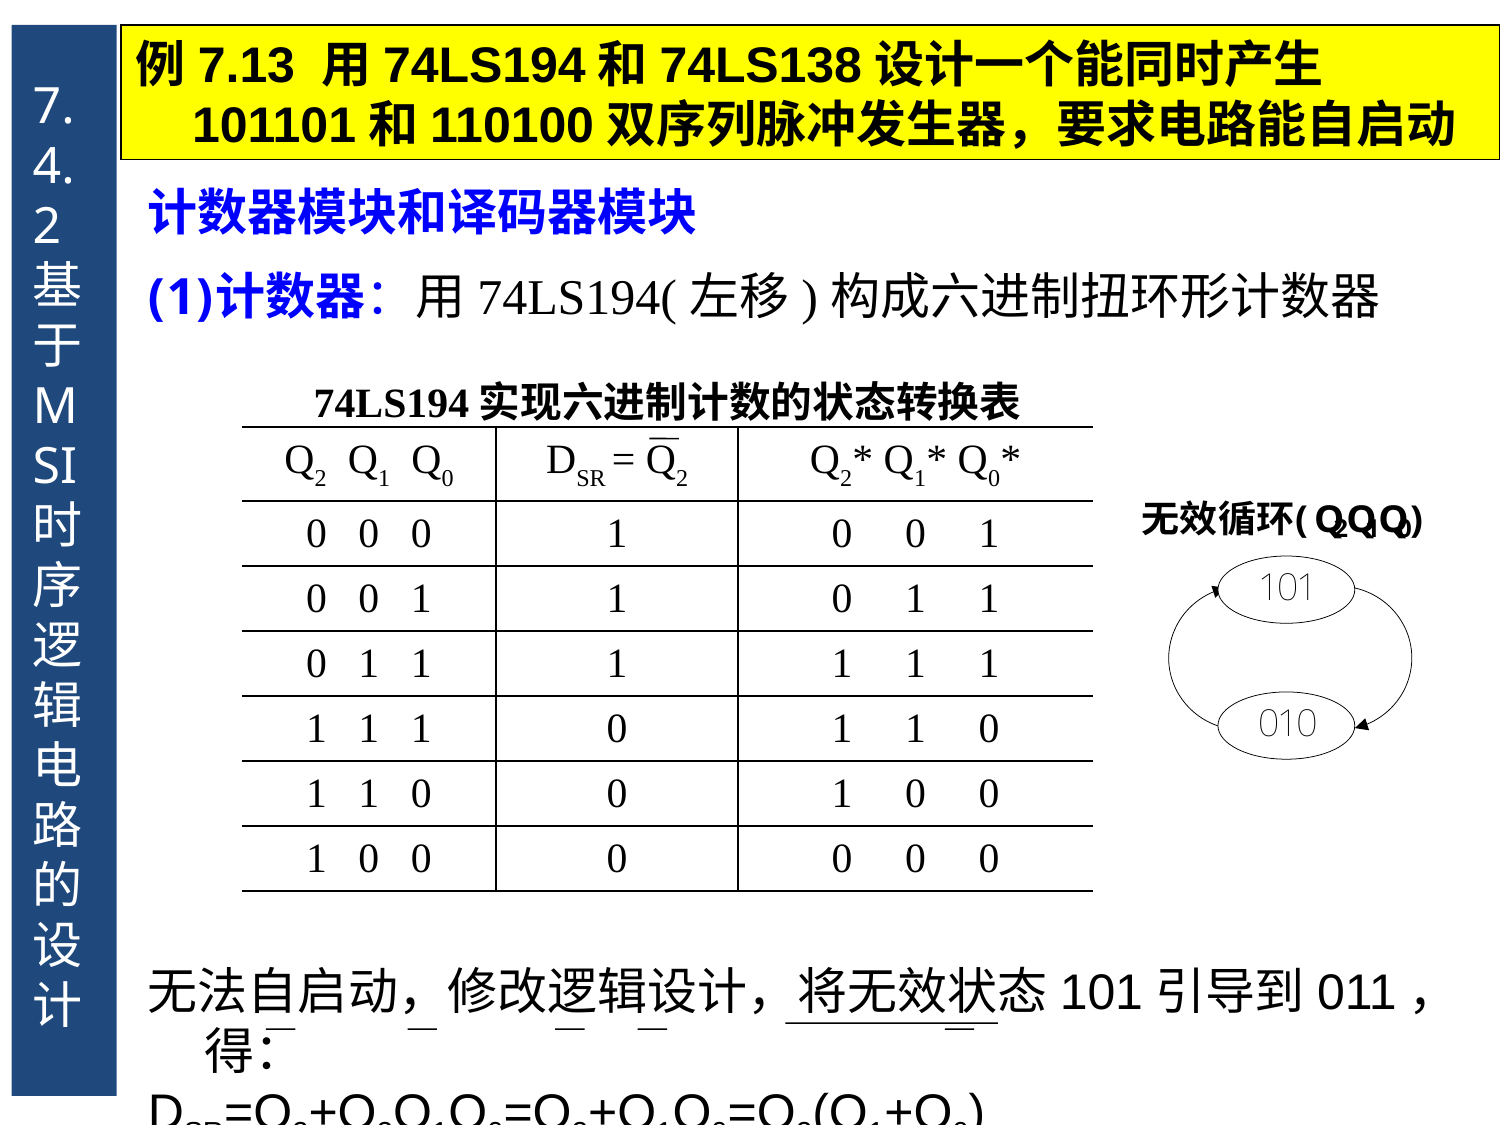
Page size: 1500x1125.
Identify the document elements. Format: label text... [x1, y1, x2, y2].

text_box 计数器模块和译码器模块 计数器：用74LS194(左移)构成六进制扭环形计数器 [133, 172, 1500, 333]
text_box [1115, 473, 1471, 794]
table_cell DSR = Q2 [497, 428, 737, 500]
table_cell 0 0 0 [242, 502, 495, 565]
table_cell 0 [497, 827, 737, 890]
table_cell 1 [497, 502, 737, 565]
title 7.4.2 基于MSI时序逻辑电路的设计 [17, 66, 115, 1075]
table_cell 1 1 1 [242, 697, 495, 760]
table_cell 1 1 0 [242, 762, 495, 825]
table_cell 0 0 0 [739, 827, 1093, 890]
table_cell 1 1 1 [739, 632, 1093, 695]
table_cell 1 1 0 [739, 697, 1093, 760]
text_box 例7.13 用74LS194和74LS138设计一个能同时产生101101和110100双序列脉冲发生器，要求电路能自启动 [121, 24, 1500, 160]
table_cell 0 [497, 697, 737, 760]
table_cell 0 0 1 [242, 567, 495, 630]
table_cell Q2* Q1* Q0* [739, 428, 1093, 500]
table_header 74LS194实现六进制计数的状态转换表 [242, 362, 1093, 426]
table_cell 1 [497, 567, 737, 630]
table_cell 0 [497, 762, 737, 825]
table_cell 0 0 1 [739, 502, 1093, 565]
table_cell 0 1 1 [242, 632, 495, 695]
table_cell 1 0 0 [739, 762, 1093, 825]
table_cell 1 [497, 632, 737, 695]
table_cell 0 1 1 [739, 567, 1093, 630]
table_cell 1 0 0 [242, 827, 495, 890]
table_cell Q2 Q1 Q0 [242, 428, 495, 500]
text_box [132, 951, 1500, 1088]
